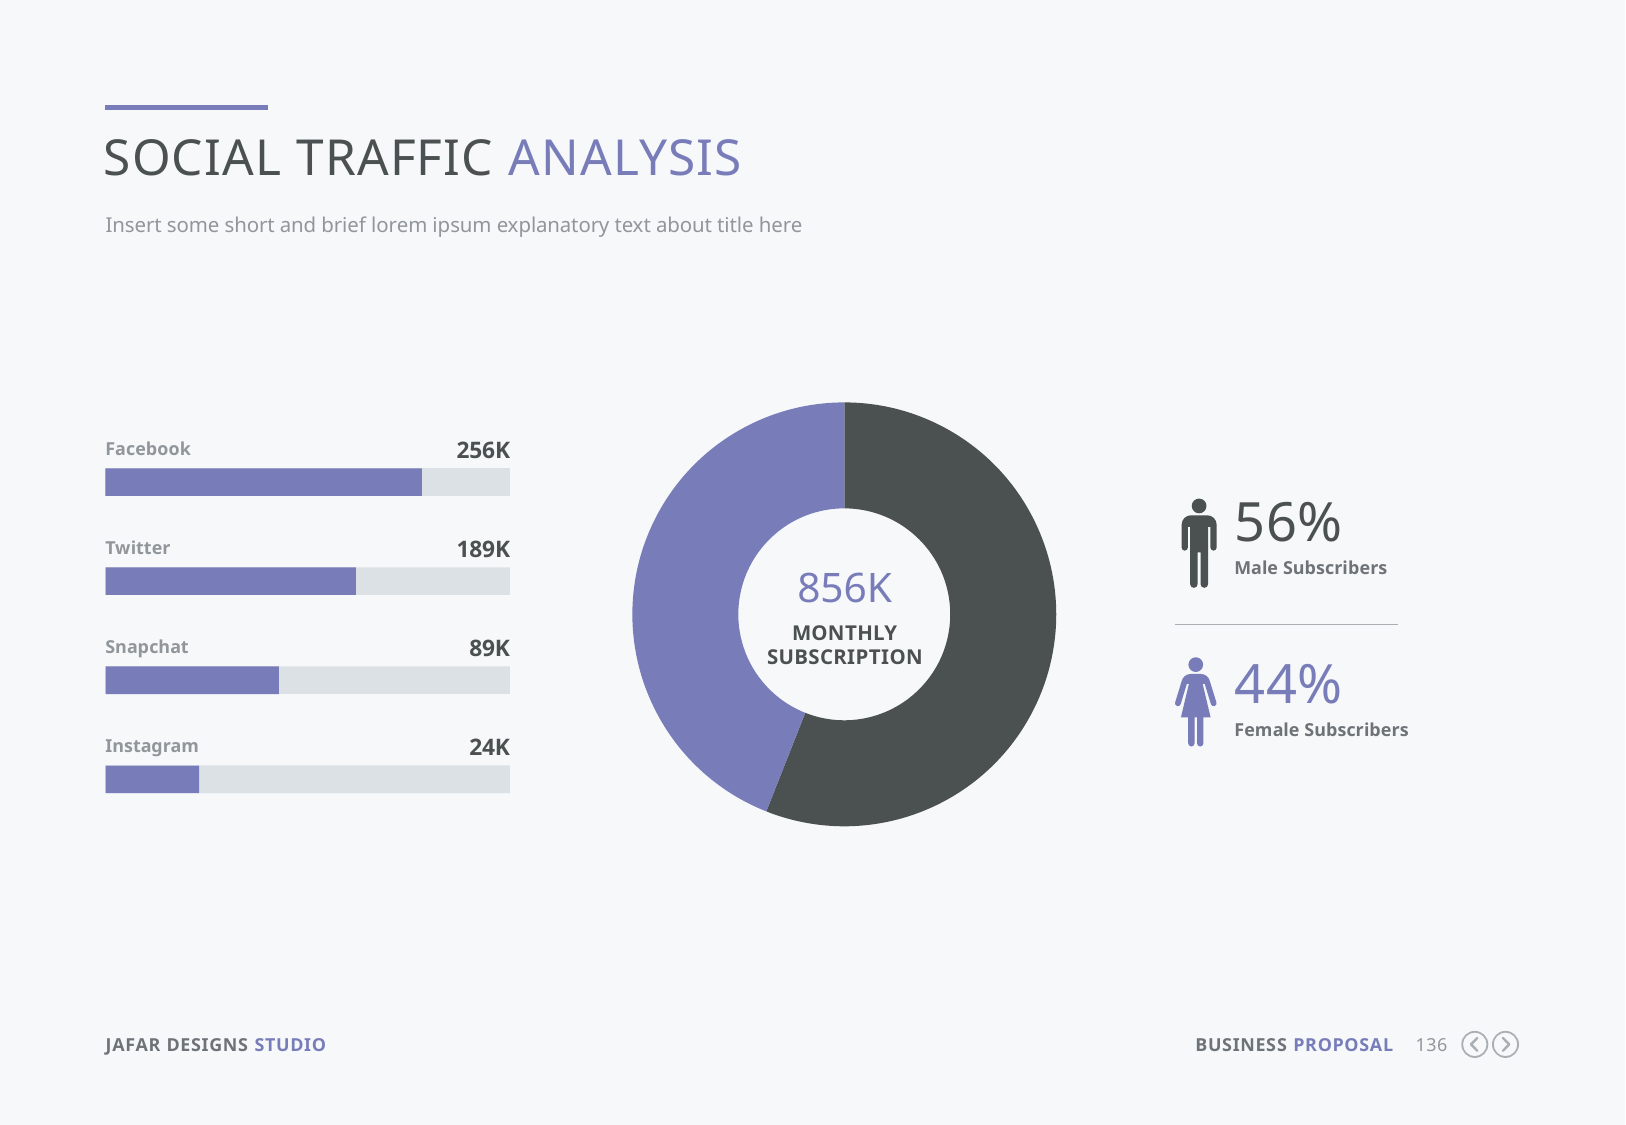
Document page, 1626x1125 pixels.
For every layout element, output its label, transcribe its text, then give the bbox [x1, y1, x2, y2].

text_box 89K [404, 633, 510, 661]
text_box [1191, 498, 1207, 514]
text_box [105, 567, 510, 596]
list Insert some short and brief lorem ipsum explanatory text about title here [105, 209, 1519, 241]
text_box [105, 765, 510, 794]
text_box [105, 468, 510, 496]
text_box 56% [1234, 487, 1461, 553]
text_box Twitter [105, 536, 322, 558]
chart [623, 387, 1066, 842]
text_box 189K [404, 534, 510, 562]
text_box Instagram [105, 734, 322, 756]
text_box Facebook [105, 437, 322, 459]
text_box 256K [404, 435, 510, 463]
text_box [734, 562, 956, 670]
text_box Male Subscribers [1234, 556, 1461, 579]
text_box Snapchat [105, 635, 322, 657]
text_box 44% [1234, 649, 1461, 715]
text_box [1175, 673, 1217, 747]
text_box Female Subscribers [1234, 718, 1461, 740]
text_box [105, 666, 510, 695]
text_box [1181, 515, 1217, 588]
text_box 24K [404, 732, 510, 760]
list Social Traffic Analysis [103, 125, 1518, 188]
text_box [1188, 657, 1204, 672]
